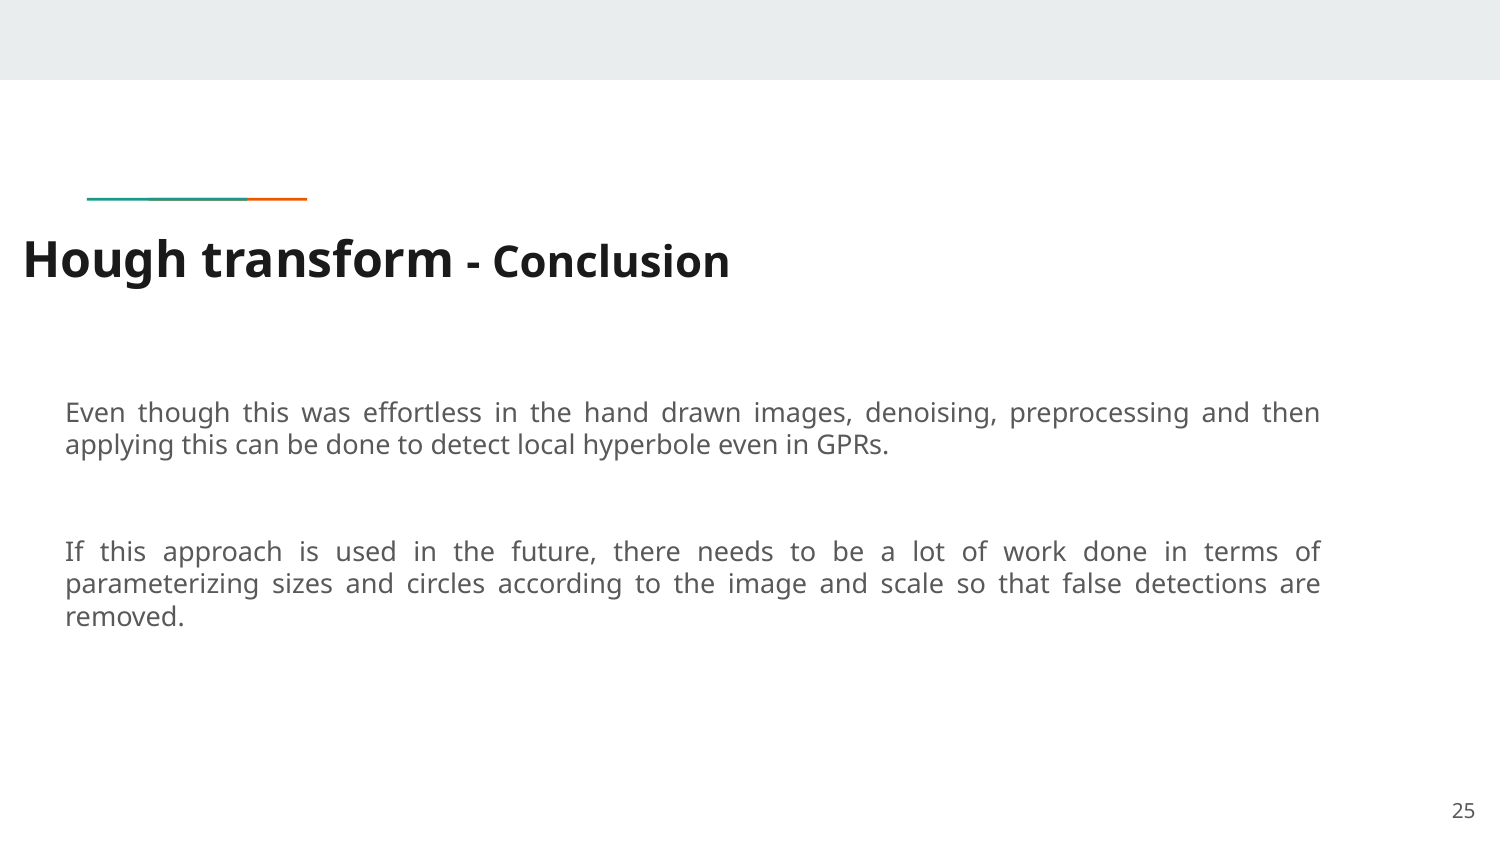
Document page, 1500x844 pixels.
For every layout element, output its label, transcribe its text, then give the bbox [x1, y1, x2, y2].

list Even though this was effortless in the hand drawn images, denoising, preprocessing and then applying this can be done to detect local hyperbole even in GPRs. If this approach is used in the future, there needs to be a lot of work done in terms of parameterizing sizes and circles according to the image and scale so that false detections are removed. [50, 380, 1336, 530]
title Hough transform - Conclusion [7, 212, 1416, 301]
slide_number ‹#› [1400, 779, 1491, 844]
